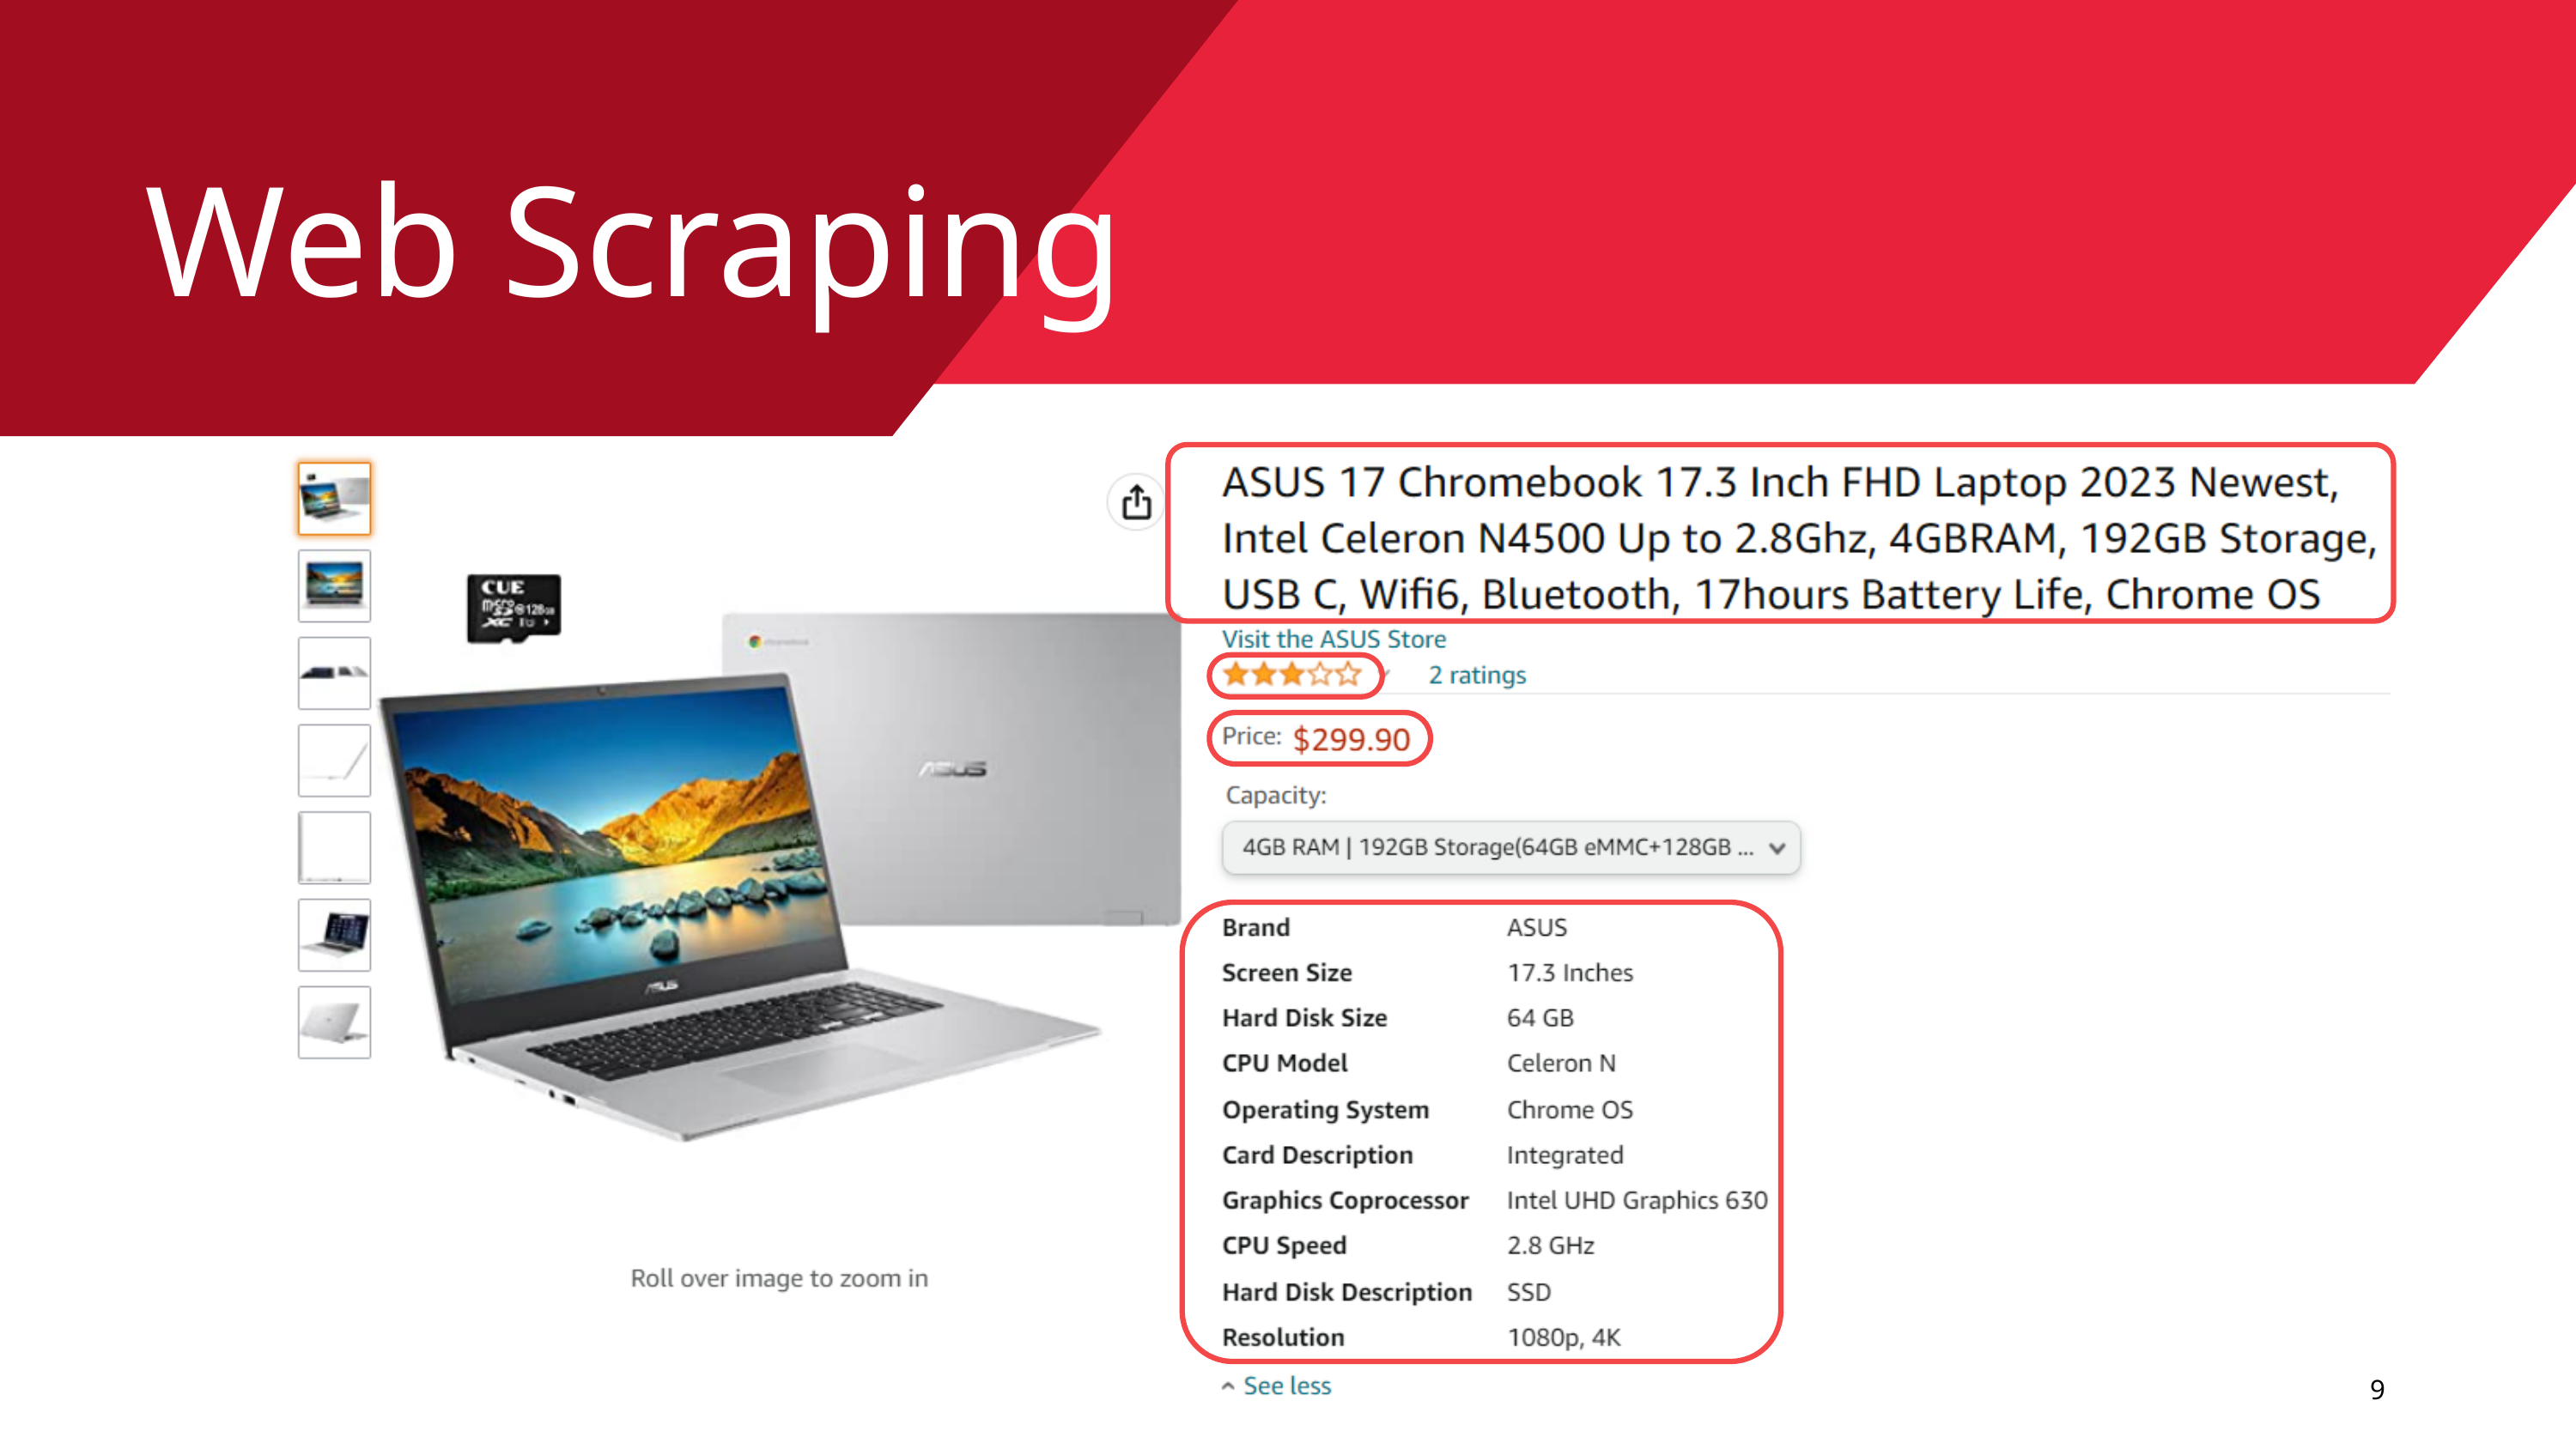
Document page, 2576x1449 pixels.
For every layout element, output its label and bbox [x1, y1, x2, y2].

text_box [1168, 444, 2394, 621]
text_box [1209, 712, 1431, 765]
text_box [1255, 0, 2576, 385]
text_box [0, 0, 1249, 437]
picture [276, 444, 2394, 1416]
text_box [1251, 832, 1711, 1432]
text_box [1209, 654, 1382, 697]
